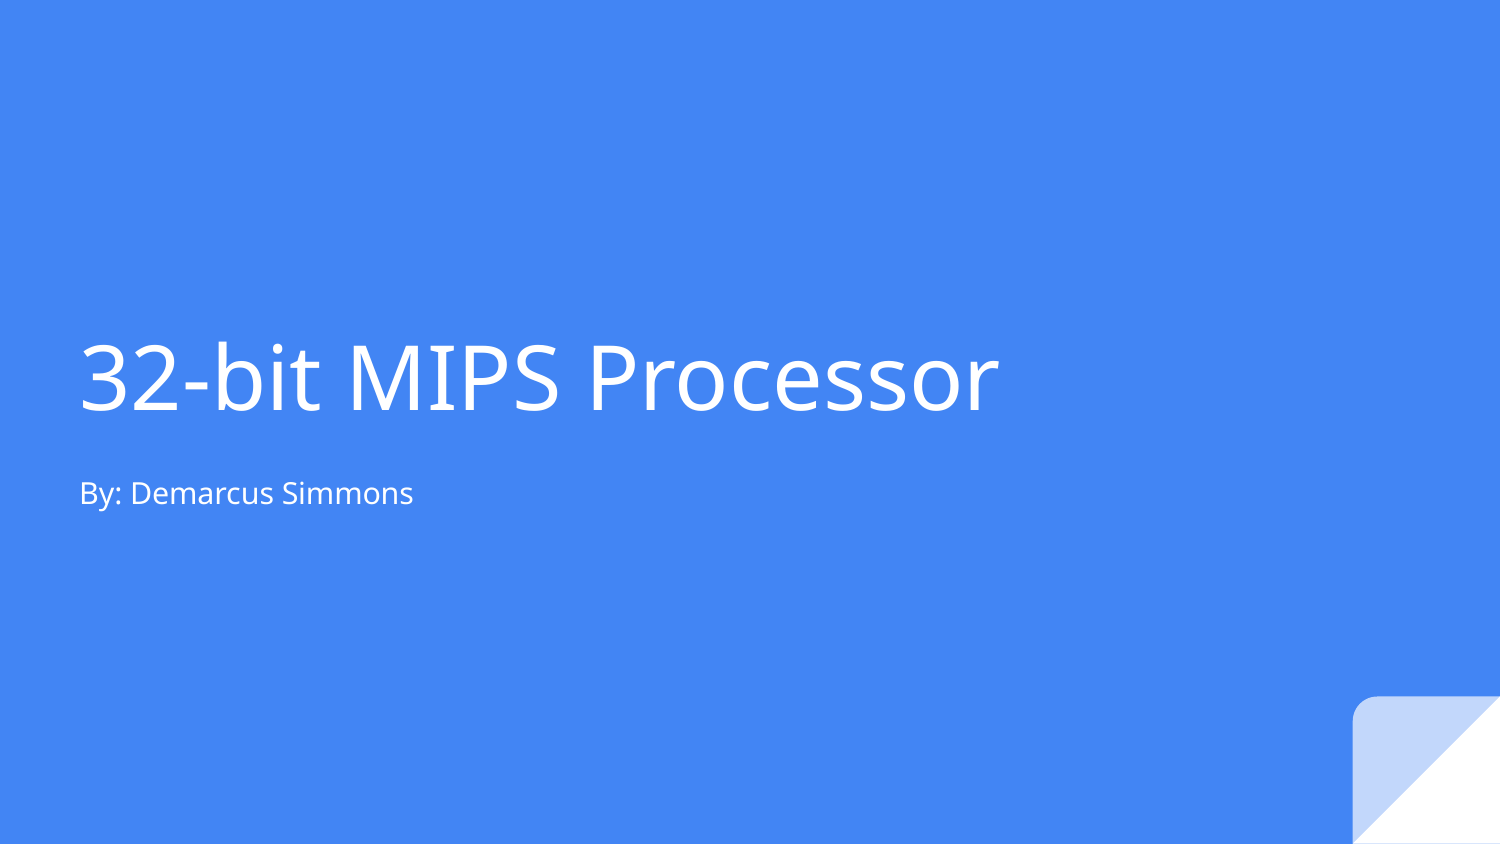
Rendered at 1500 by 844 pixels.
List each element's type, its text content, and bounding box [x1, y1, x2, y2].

title 32-bit MIPS Processor [64, 298, 1413, 452]
subtitle By: Demarcus Simmons [64, 457, 1413, 529]
